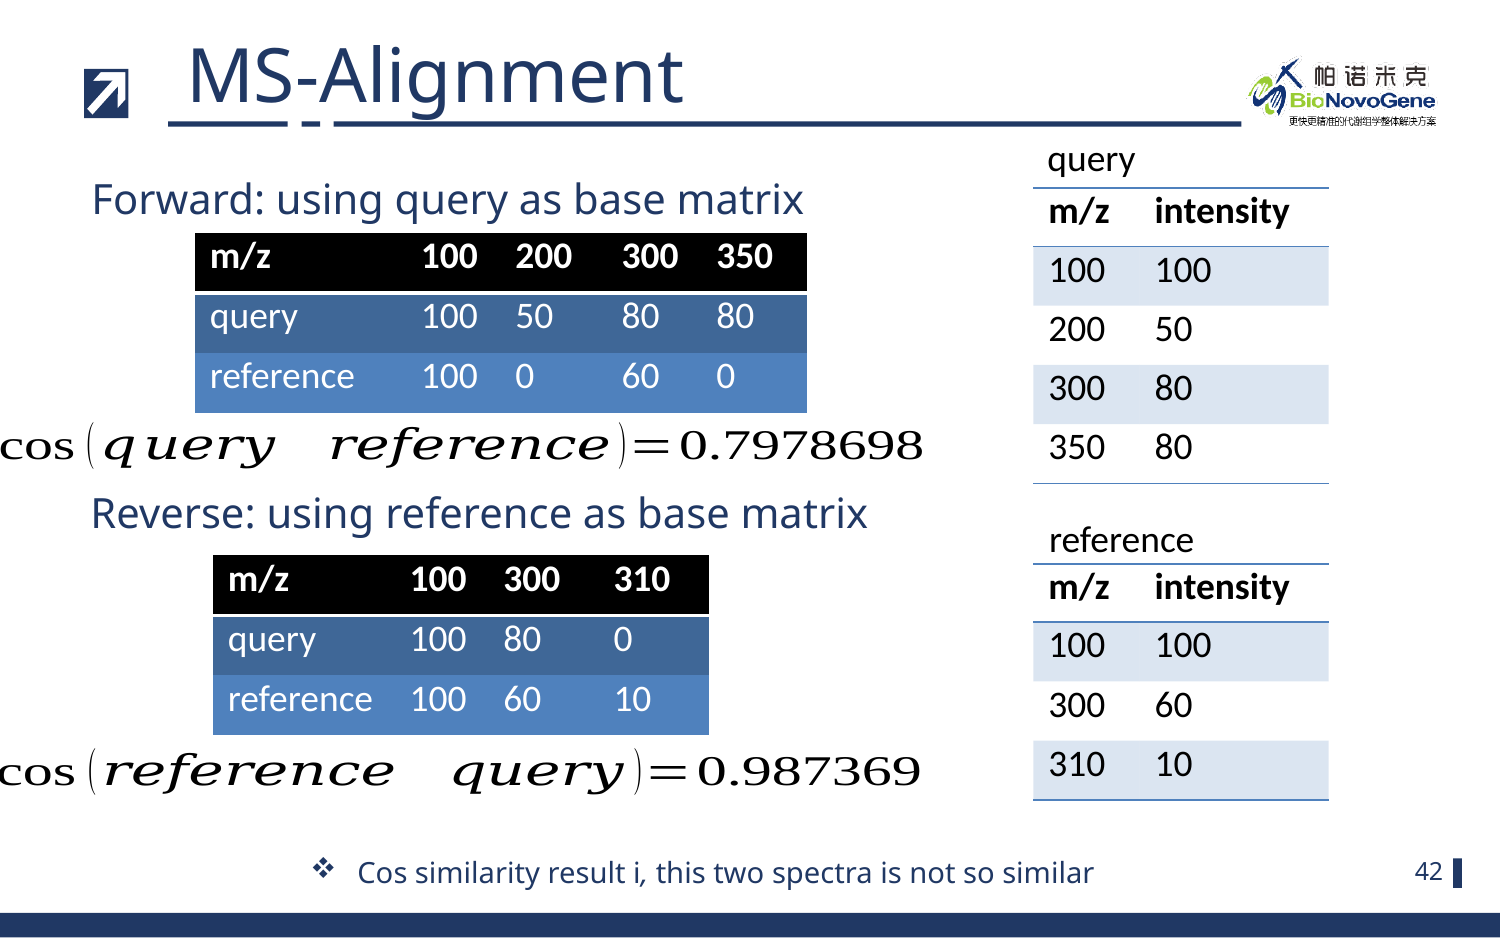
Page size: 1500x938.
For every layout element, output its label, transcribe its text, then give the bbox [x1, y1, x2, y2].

table_header 310 [599, 555, 709, 614]
table_cell 350 [1033, 424, 1140, 483]
table_header intensity [1140, 189, 1329, 246]
table_cell 100 [395, 617, 488, 675]
table_header m/z [195, 233, 406, 291]
table_cell 0 [500, 353, 607, 413]
picture [1245, 55, 1444, 132]
text_box query [1032, 126, 1151, 187]
table_header m/z [1033, 189, 1140, 246]
table_header m/z [1033, 565, 1140, 621]
table_header 300 [607, 233, 701, 291]
table_cell 60 [488, 675, 599, 735]
table_header 300 [488, 555, 599, 614]
table_header 200 [500, 233, 607, 291]
text_box Forward: using query as base matrix [79, 166, 855, 229]
table_cell reference [213, 675, 395, 735]
table_cell 100 [1033, 247, 1140, 306]
table_cell 100 [395, 675, 488, 735]
table_header m/z [213, 555, 395, 614]
table_cell 310 [1033, 741, 1140, 799]
table_header intensity [1140, 565, 1329, 621]
table_header 100 [395, 555, 488, 614]
table_cell 100 [1140, 247, 1329, 306]
table_cell 10 [599, 675, 709, 735]
table_cell 300 [1033, 681, 1140, 741]
table_cell reference [195, 353, 406, 413]
table_cell query [213, 617, 395, 675]
table_cell 80 [1140, 365, 1329, 424]
table_cell 80 [607, 295, 701, 353]
table_cell 80 [1140, 424, 1329, 483]
table_cell 0 [599, 617, 709, 675]
table_cell 100 [406, 353, 500, 413]
text_box reference [1034, 507, 1210, 567]
table_cell 100 [1140, 623, 1329, 681]
table_cell 50 [1140, 306, 1329, 365]
table_cell query [195, 295, 406, 353]
table_header 100 [406, 233, 500, 291]
table_cell 100 [406, 295, 500, 353]
table_cell 300 [1033, 365, 1140, 424]
table_cell 200 [1033, 306, 1140, 365]
table_cell 10 [1140, 741, 1329, 799]
table_cell 80 [701, 295, 807, 353]
table_cell 60 [607, 353, 701, 413]
table_cell 80 [488, 617, 599, 675]
table_header 350 [701, 233, 807, 291]
text_box Reverse: using reference as base matrix [78, 480, 904, 543]
table_cell 100 [1033, 623, 1140, 681]
text_box MS-Alignment [171, 19, 1058, 127]
table_cell 60 [1140, 681, 1329, 741]
table_cell 0 [701, 353, 807, 413]
table_cell 50 [500, 295, 607, 353]
